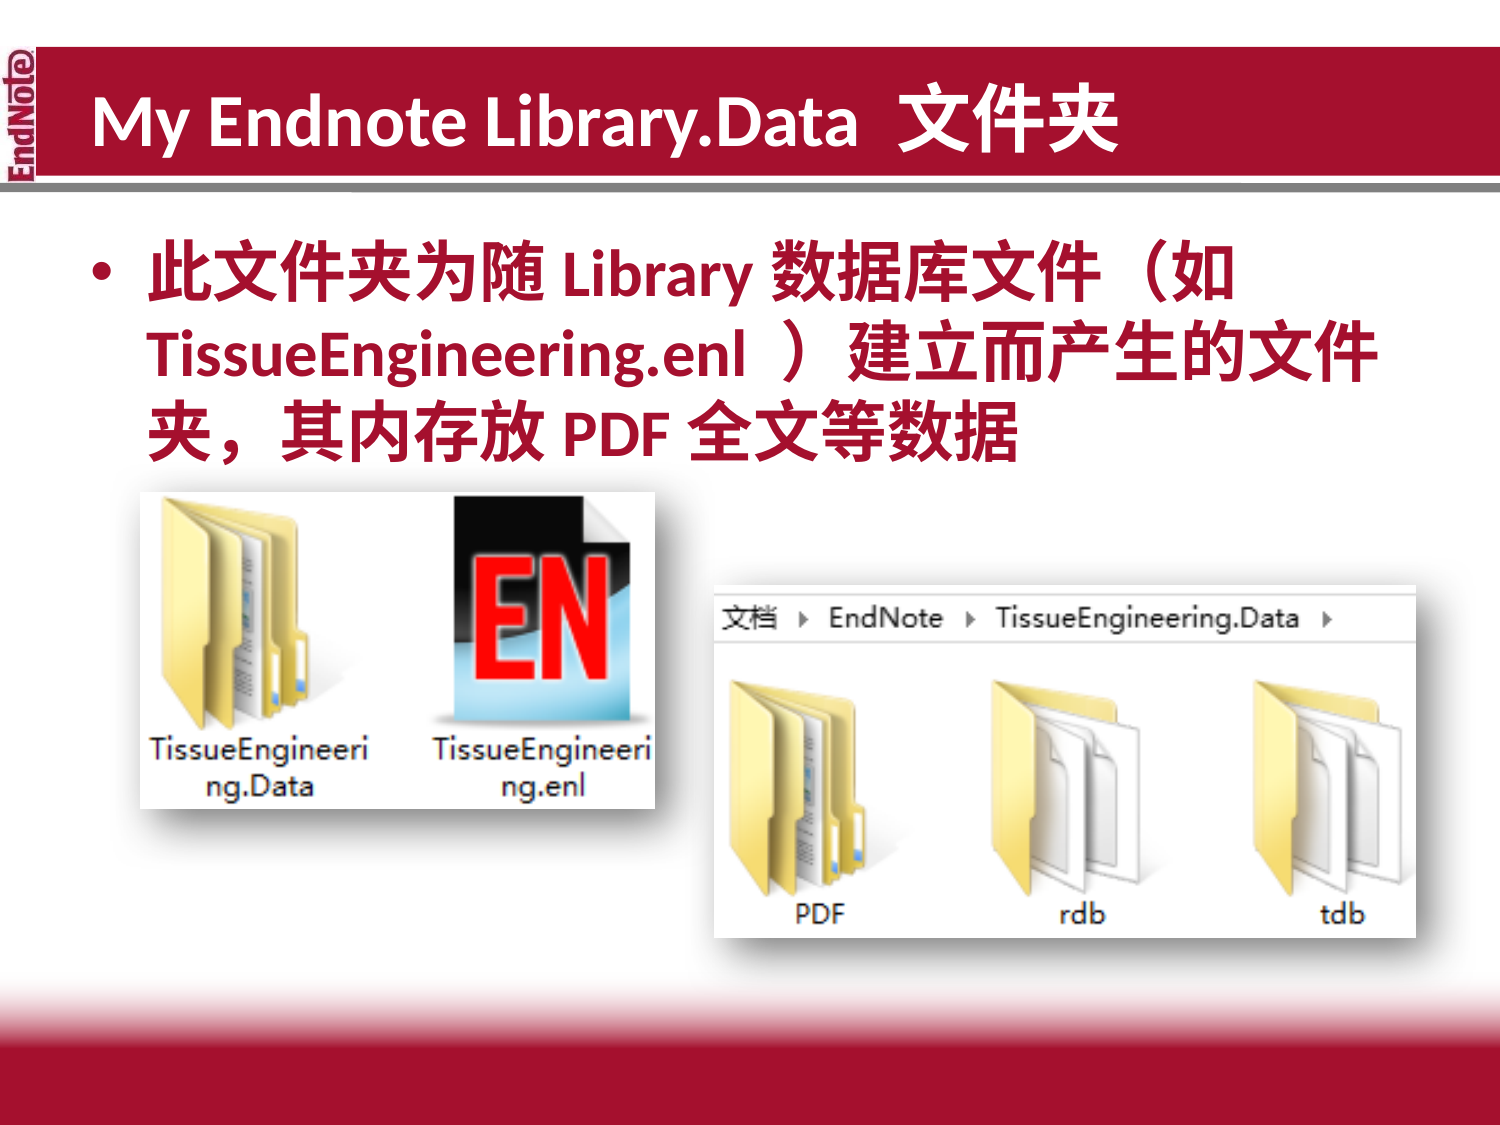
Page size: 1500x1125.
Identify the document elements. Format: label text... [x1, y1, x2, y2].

picture [714, 585, 1416, 938]
picture [0, 46, 36, 182]
list 此文件夹为随Library数据库文件（如TissueEngineering.enl ）建立而产生的文件夹，其内存放PDF全文等数据 [74, 222, 1426, 1006]
title My Endnote Library.Data 文件夹 [74, 44, 1426, 188]
picture [140, 491, 655, 809]
